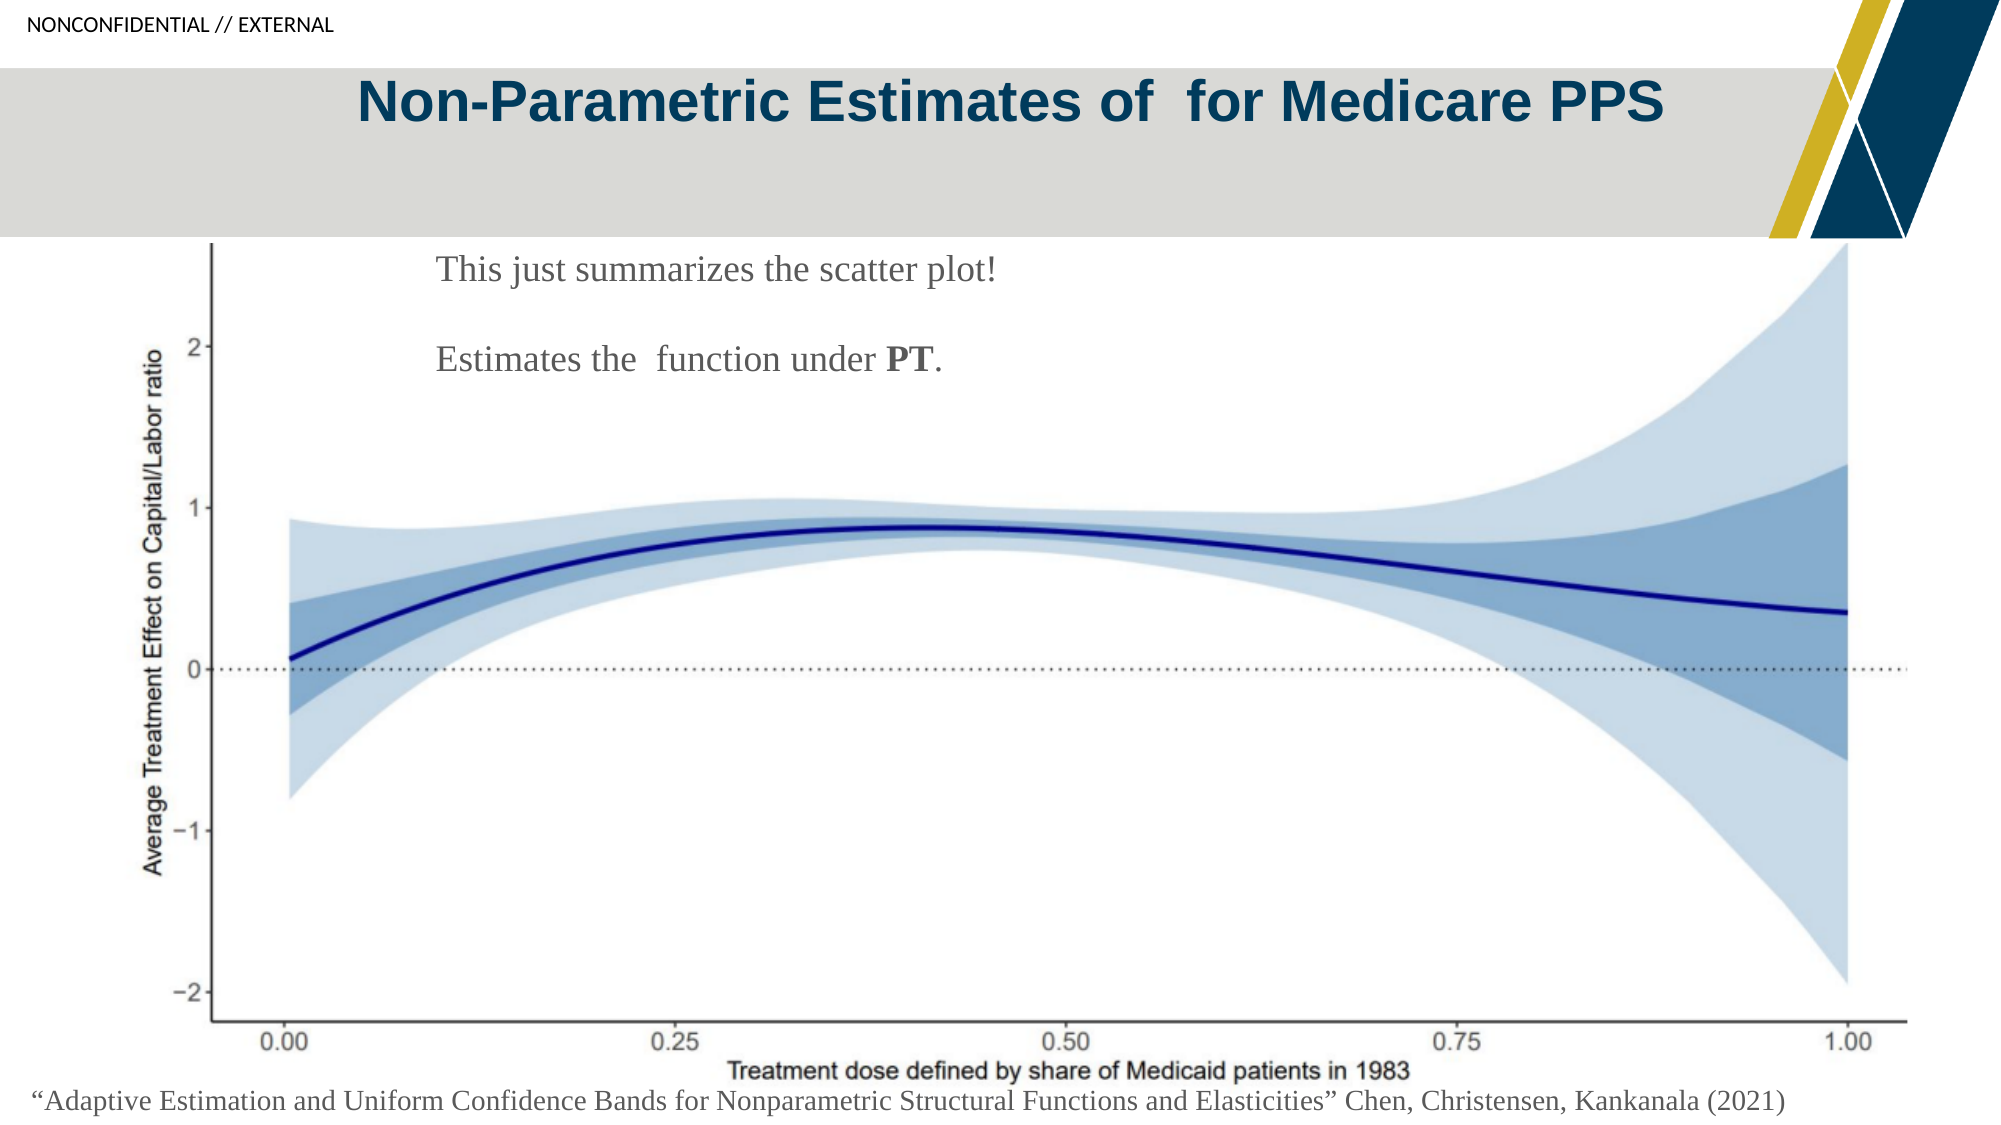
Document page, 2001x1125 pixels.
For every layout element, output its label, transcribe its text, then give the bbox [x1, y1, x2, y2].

picture [0, 0, 2001, 1125]
text_box “Adaptive Estimation and Uniform Confidence Bands for Nonparametric Structural Functions and Elasticities” Chen, Christensen, Kankanala (2021) [16, 1103, 1803, 1124]
